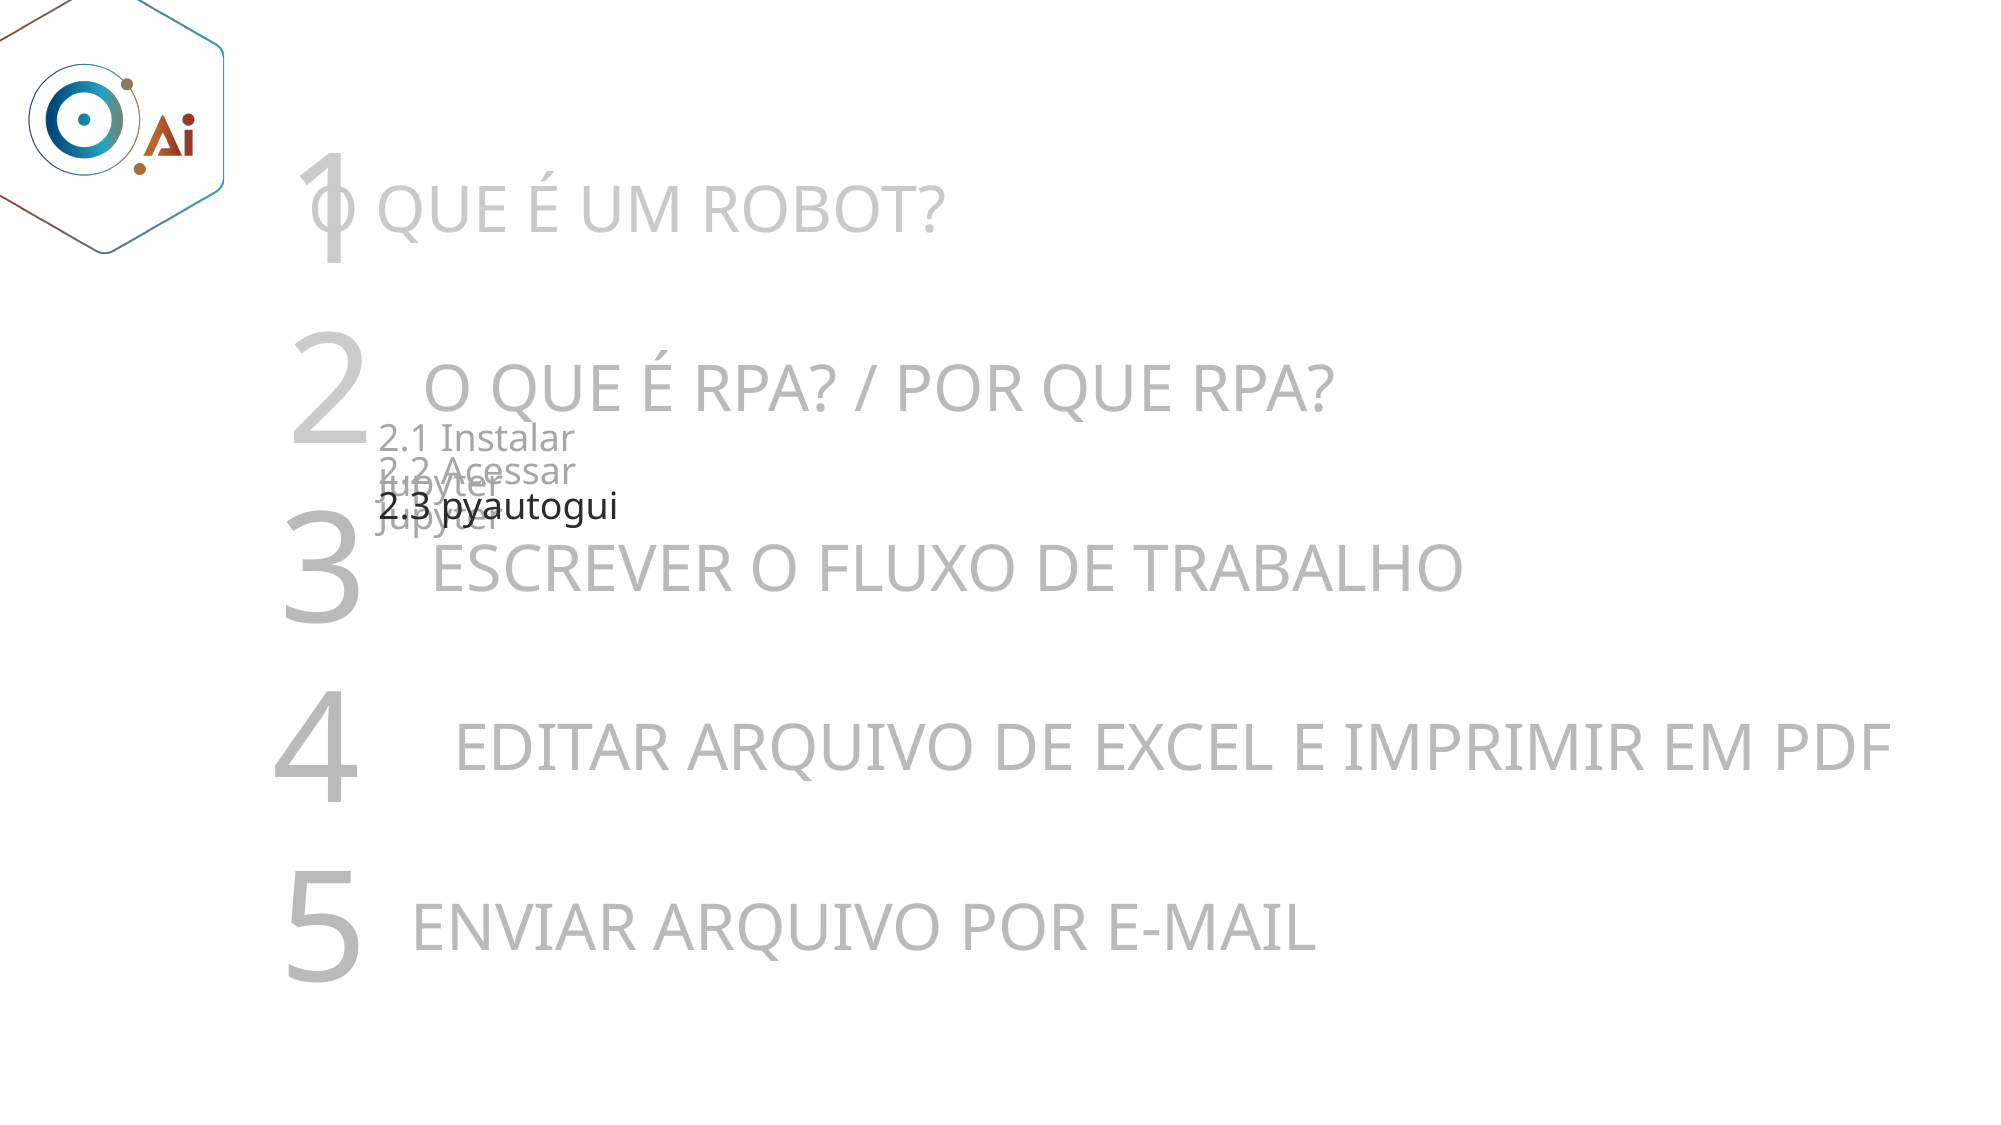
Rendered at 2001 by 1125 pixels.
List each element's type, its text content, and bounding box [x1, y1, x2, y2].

text_box O QUE É UM ROBOT? [301, 160, 955, 253]
text_box 2.1 Instalar Jupyter [363, 406, 693, 439]
text_box O QUE É RPA? / POR QUE RPA? [415, 339, 1344, 432]
text_box 2.3 pyautogui [363, 474, 693, 535]
text_box ESCREVER O FLUXO DE TRABALHO [423, 519, 1474, 612]
text_box 2 [279, 281, 383, 461]
text_box 1 [279, 101, 383, 281]
text_box 4 [264, 640, 368, 841]
text_box EDITAR ARQUIVO DE EXCEL E IMPRIMIR EM PDF [445, 698, 1901, 792]
picture [0, 0, 225, 254]
text_box 2.2 Acessar Jupyter [363, 535, 693, 544]
text_box 2.2 Acessar Jupyter [363, 439, 693, 474]
text_box 5 [271, 820, 376, 1020]
text_box 3 [272, 461, 376, 661]
text_box ENVIAR ARQUIVO POR E-MAIL [403, 878, 1325, 971]
